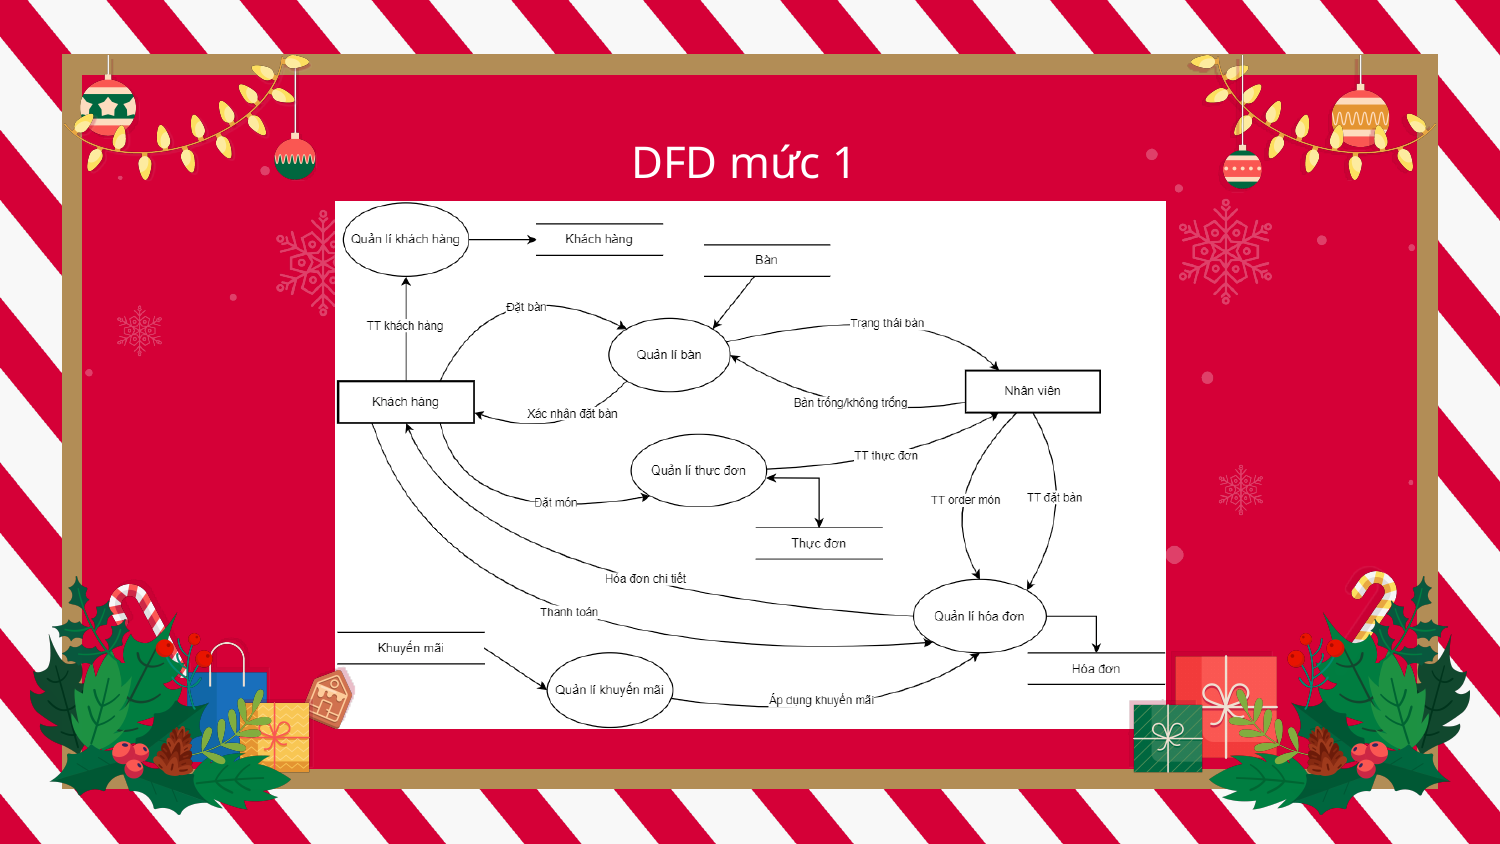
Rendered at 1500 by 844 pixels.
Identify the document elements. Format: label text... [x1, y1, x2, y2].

text_box DFD mức 1 [260, 129, 1240, 194]
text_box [1132, 563, 1471, 816]
picture [0, 0, 1500, 844]
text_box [29, 576, 353, 816]
